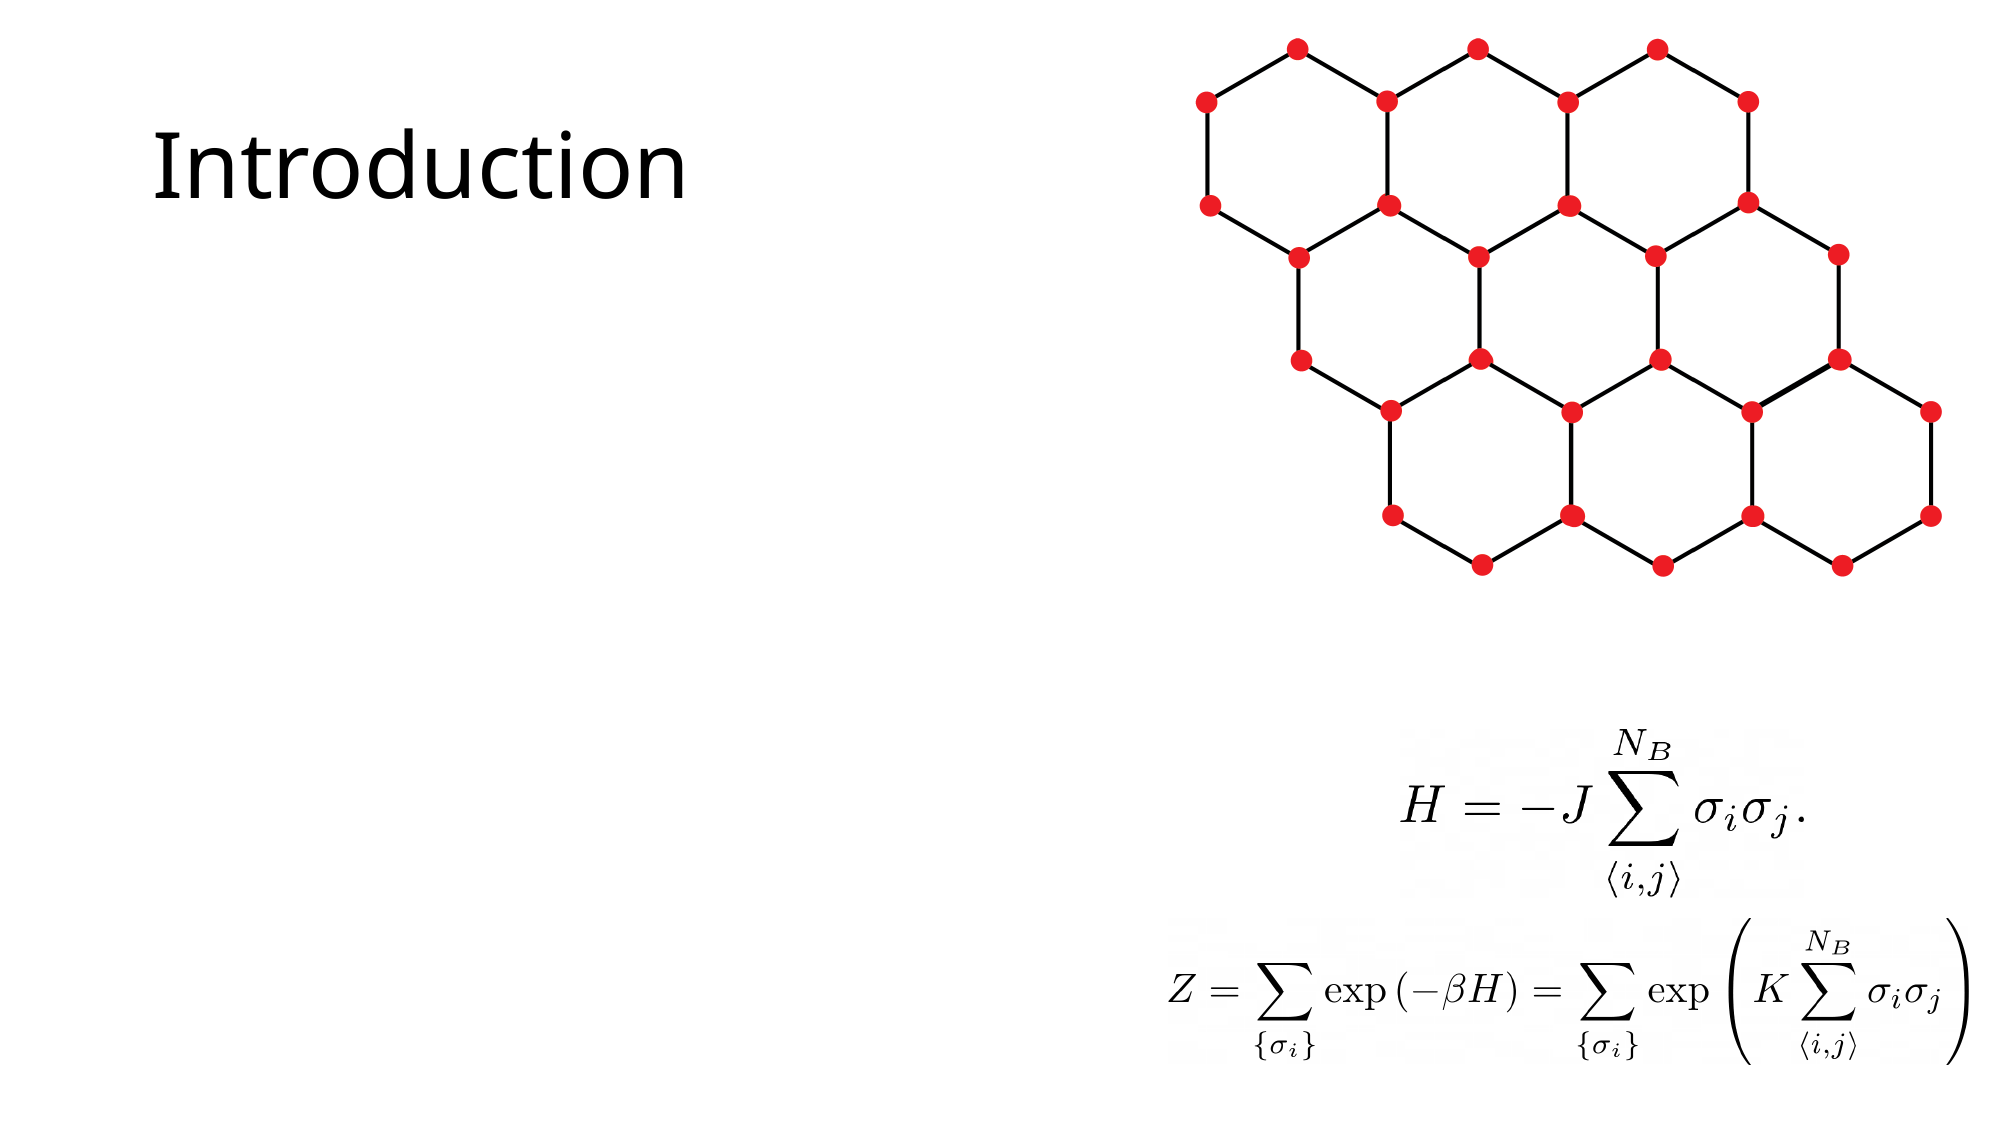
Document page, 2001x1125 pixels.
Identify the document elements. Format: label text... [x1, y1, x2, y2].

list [1195, 38, 1942, 577]
title Introduction [137, 59, 1195, 278]
picture [1399, 729, 1804, 898]
picture [1168, 918, 1969, 1065]
